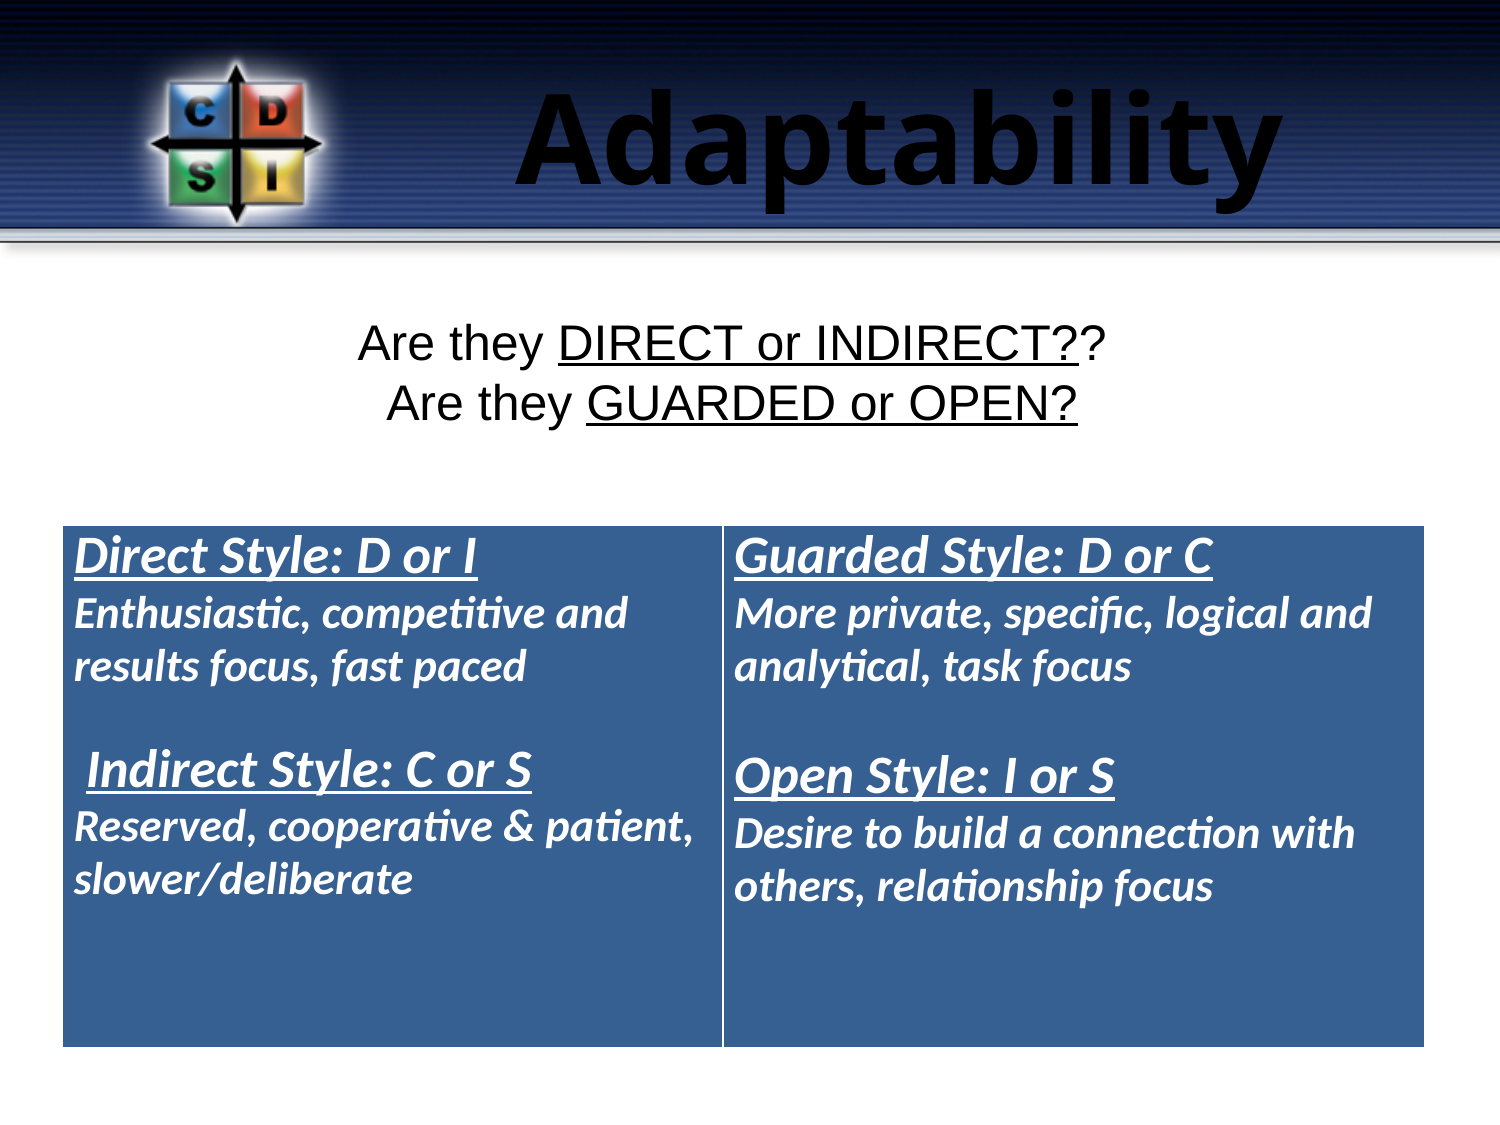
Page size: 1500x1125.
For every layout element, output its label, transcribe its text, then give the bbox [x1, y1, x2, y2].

title Adaptability [300, 40, 1500, 229]
picture [0, 0, 1500, 1125]
text_box Are they DIRECT or INDIRECT?? Are they GUARDED or OPEN? [24, 303, 1425, 439]
table_header Direct Style: D or I Enthusiastic, competitive and results focus, fast paced Indirect Style: C or S Reserved, cooperative & patient, slower/deliberate [63, 526, 722, 1047]
table_header Guarded Style: D or C More private, specific, logical and analytical, task focus Open Style: I or S Desire to build a connection with others, relationship focus [724, 526, 1424, 1047]
